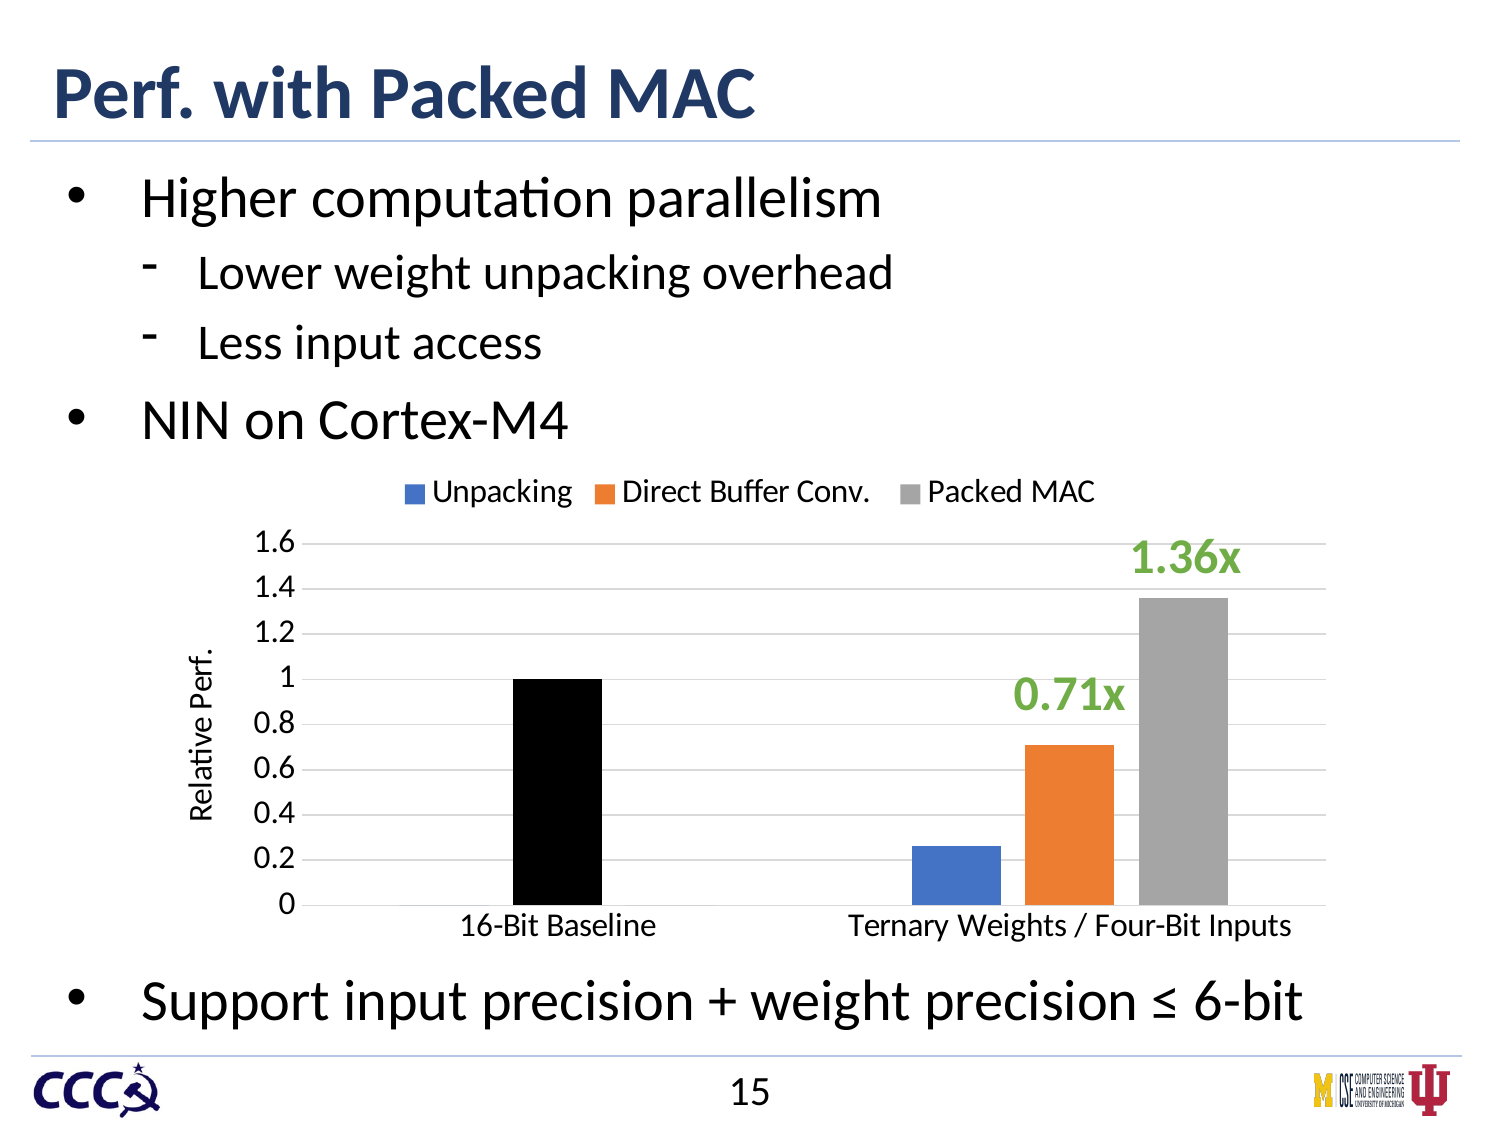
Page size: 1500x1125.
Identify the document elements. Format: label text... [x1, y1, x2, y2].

title Perf. with Packed MAC [38, 38, 1436, 139]
slide_number 15 [598, 1072, 902, 1125]
picture [1314, 1064, 1404, 1116]
picture [31, 1062, 164, 1121]
text_box Support input precision + weight precision ≤ 6-bit [51, 954, 1388, 1072]
text_box Higher computation parallelism Lower weight unpacking overhead Less input access NIN on Cortex-M4 [51, 151, 1388, 504]
chart [149, 460, 1351, 955]
